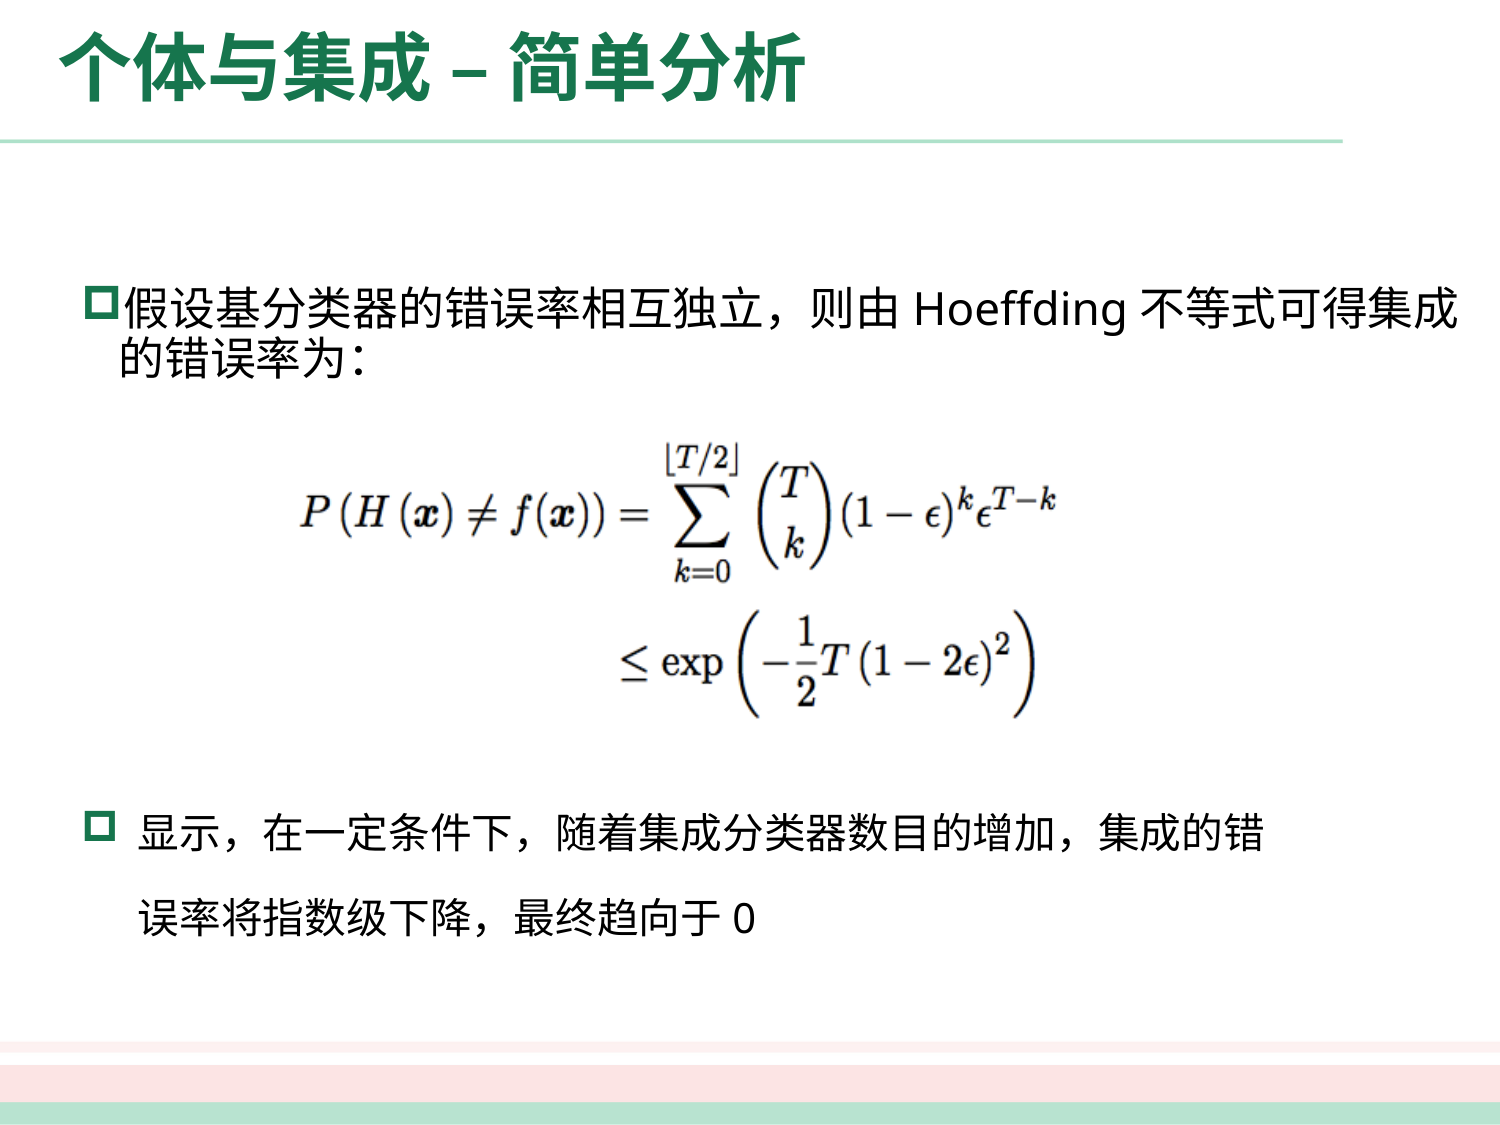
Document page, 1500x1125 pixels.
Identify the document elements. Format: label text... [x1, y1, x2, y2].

picture [0, 0, 1500, 1125]
text_box 假设基分类器的错误率相互独立，则由Hoeffding不等式可得集成的错误率为： [66, 278, 1480, 421]
title 个体与集成 – 简单分析 [42, 7, 1337, 135]
